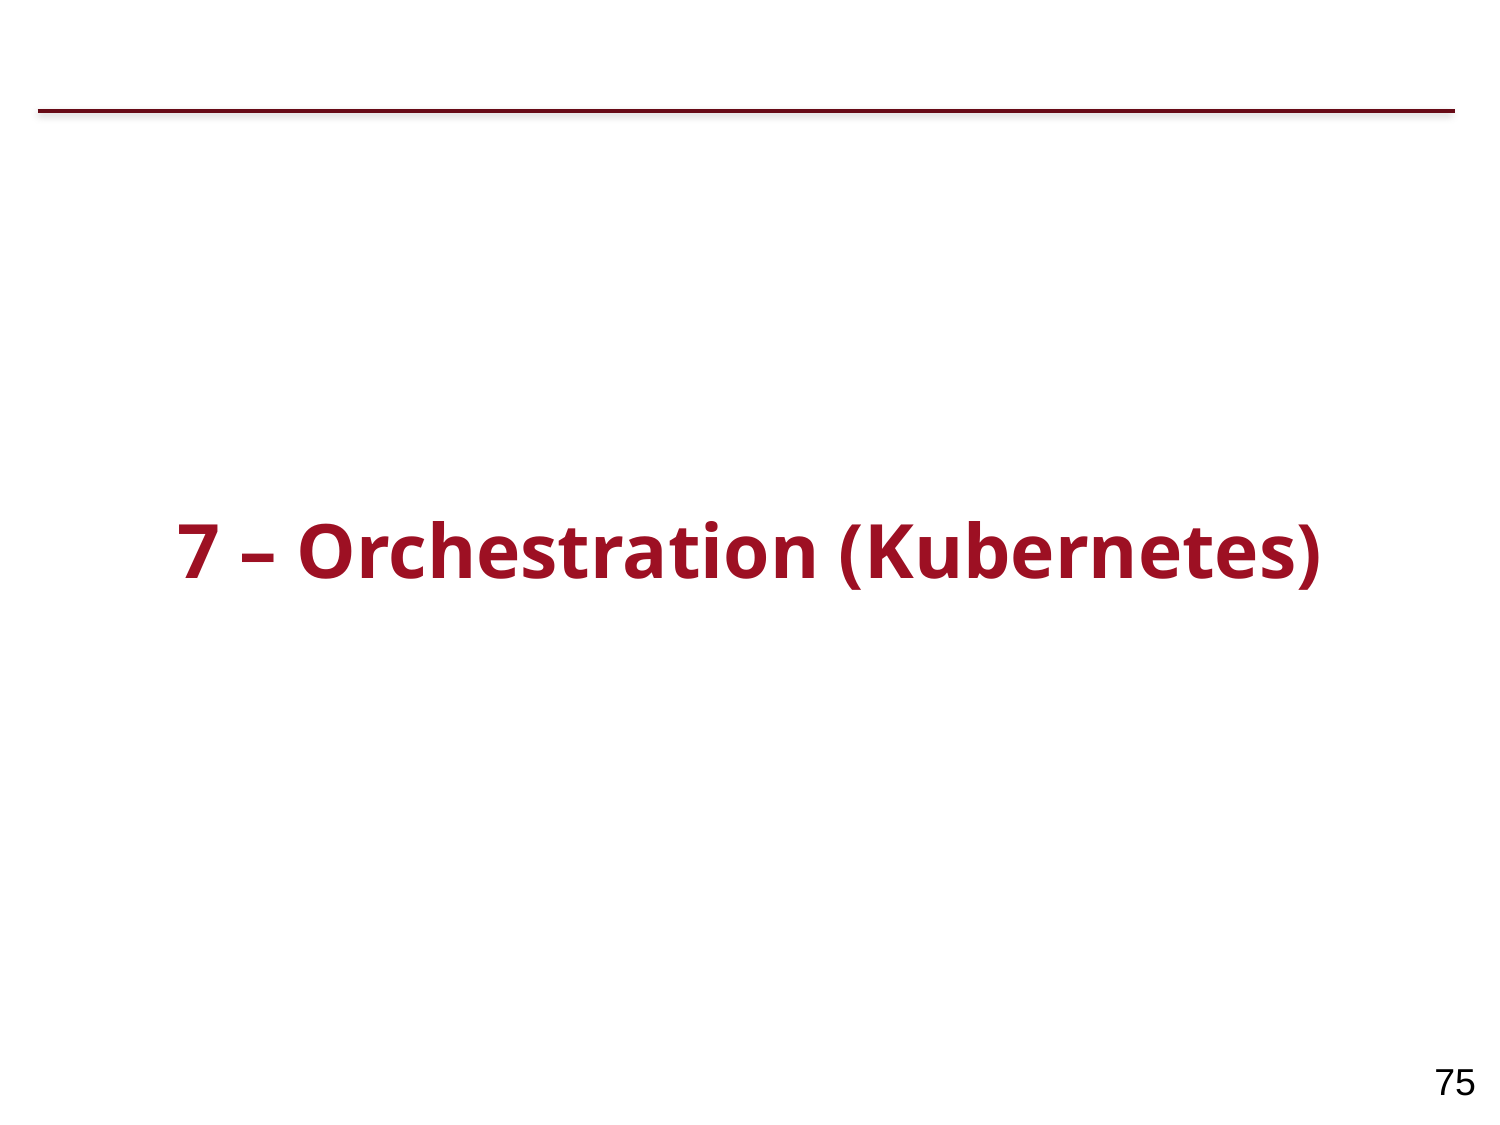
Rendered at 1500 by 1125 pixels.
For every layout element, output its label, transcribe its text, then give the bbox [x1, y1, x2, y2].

slide_number 75 [1419, 1050, 1500, 1125]
list 7 – Orchestration (Kubernetes) [41, 496, 1459, 652]
